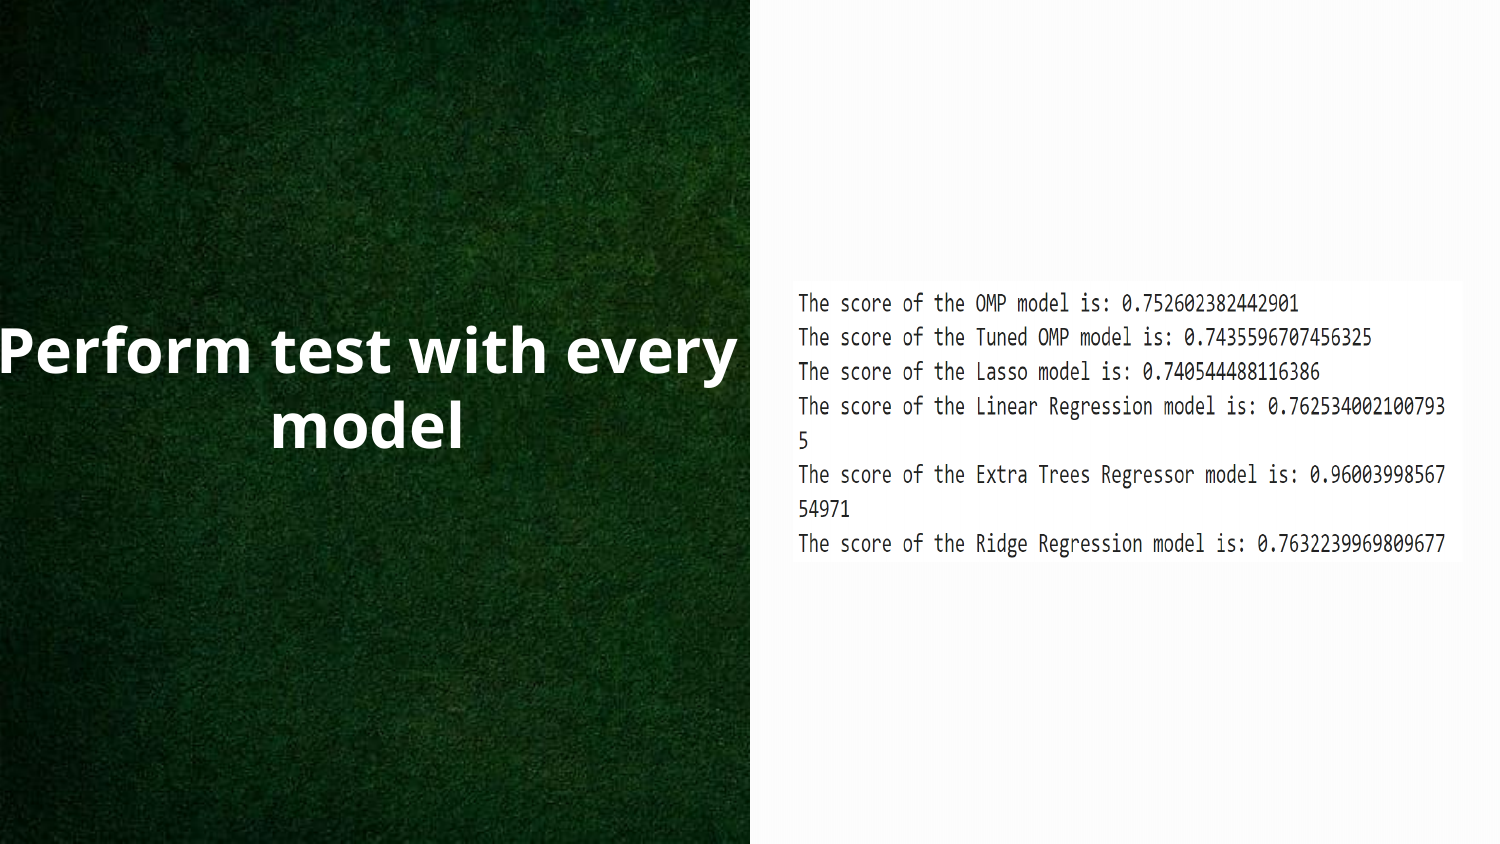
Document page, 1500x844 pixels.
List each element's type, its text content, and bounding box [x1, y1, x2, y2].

picture [0, 0, 1500, 844]
title Perform test with every model [0, 295, 744, 422]
